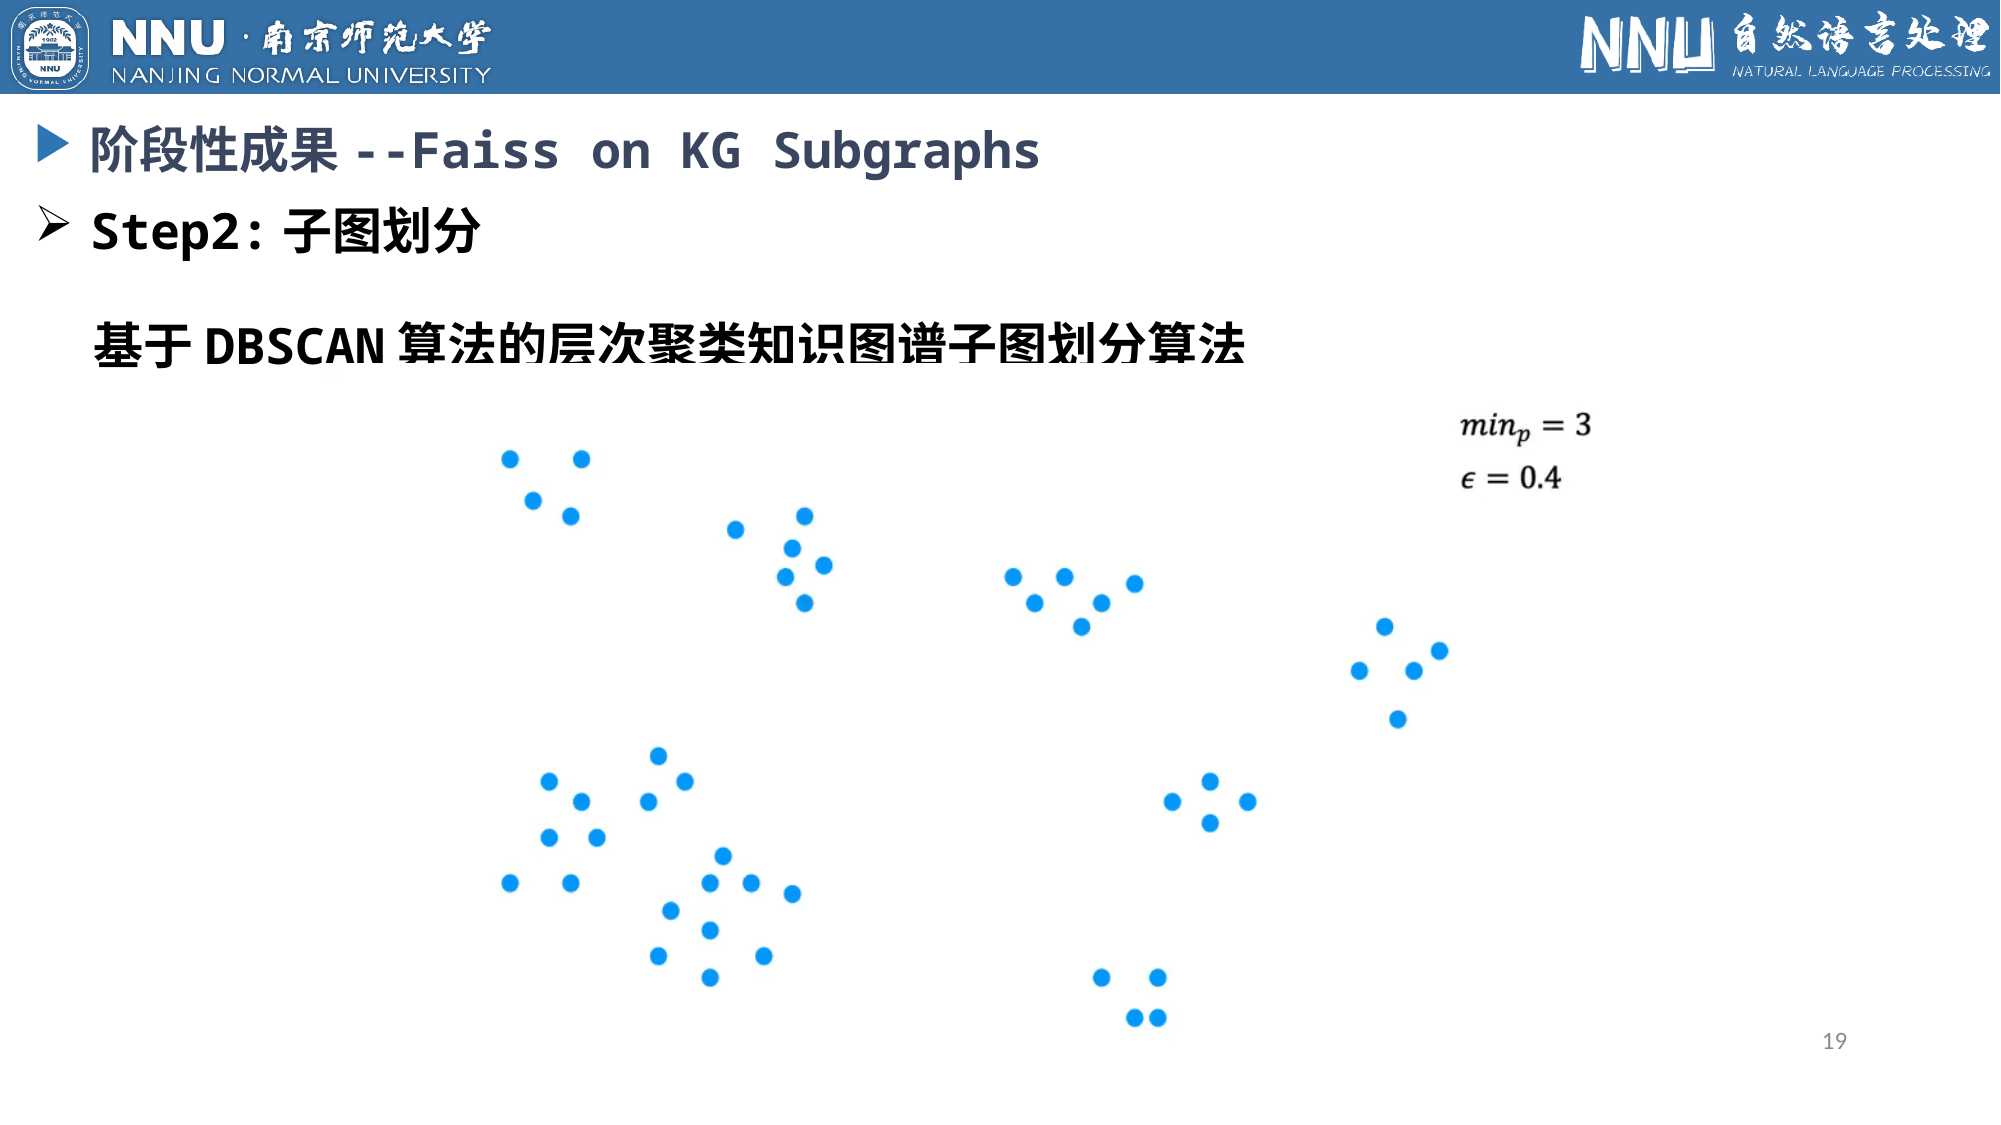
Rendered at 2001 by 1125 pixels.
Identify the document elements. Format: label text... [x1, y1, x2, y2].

text_box 阶段性成果--Faiss on KG Subgraphs [78, 113, 1119, 185]
picture [0, 0, 2001, 129]
text_box Step2:子图划分 [19, 192, 1403, 275]
text_box [36, 121, 72, 165]
text_box 基于DBSCAN算法的层次聚类知识图谱子图划分算法 [78, 247, 1863, 382]
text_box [322, 363, 1638, 1103]
slide_number 19 [1638, 1009, 1863, 1070]
